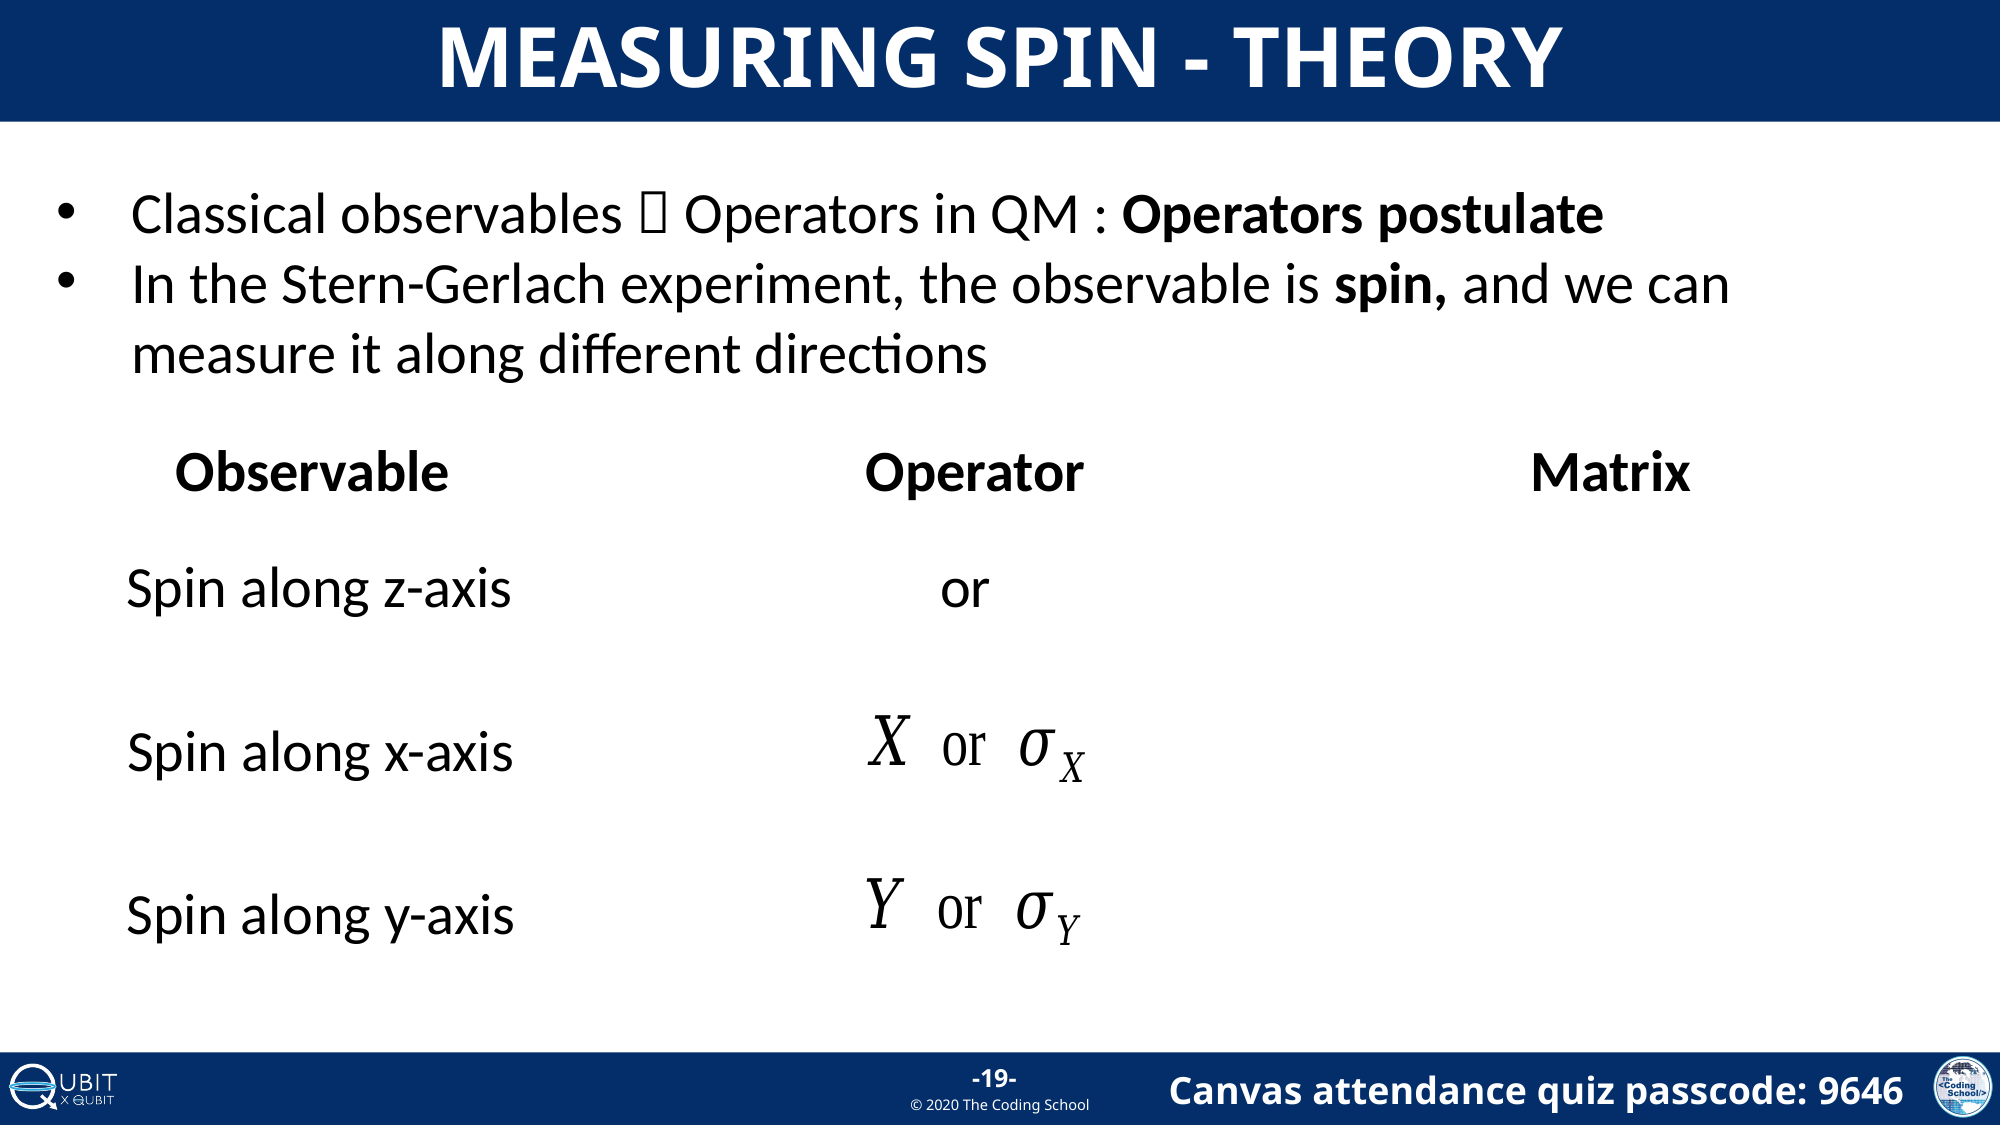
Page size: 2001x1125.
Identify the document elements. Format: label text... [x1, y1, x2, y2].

text_box Spin along y-axis [112, 868, 531, 954]
picture [1931, 1052, 1995, 1122]
text_box Spin along x-axis [112, 705, 530, 790]
text_box Operator [851, 425, 1101, 511]
title Measuring Spin - theory [0, 0, 2000, 122]
slide_number -19- [945, 1050, 1044, 1110]
text_box Spin along z-axis [111, 542, 528, 627]
text_box Observable [160, 425, 466, 511]
text_box Classical observables  Operators in QM : Operators postulate In the Stern-Gerlach experiment, the observable is spin, and we can measure it along different directions [41, 167, 1930, 393]
text_box Matrix [1515, 425, 1707, 511]
picture [6, 1055, 118, 1125]
